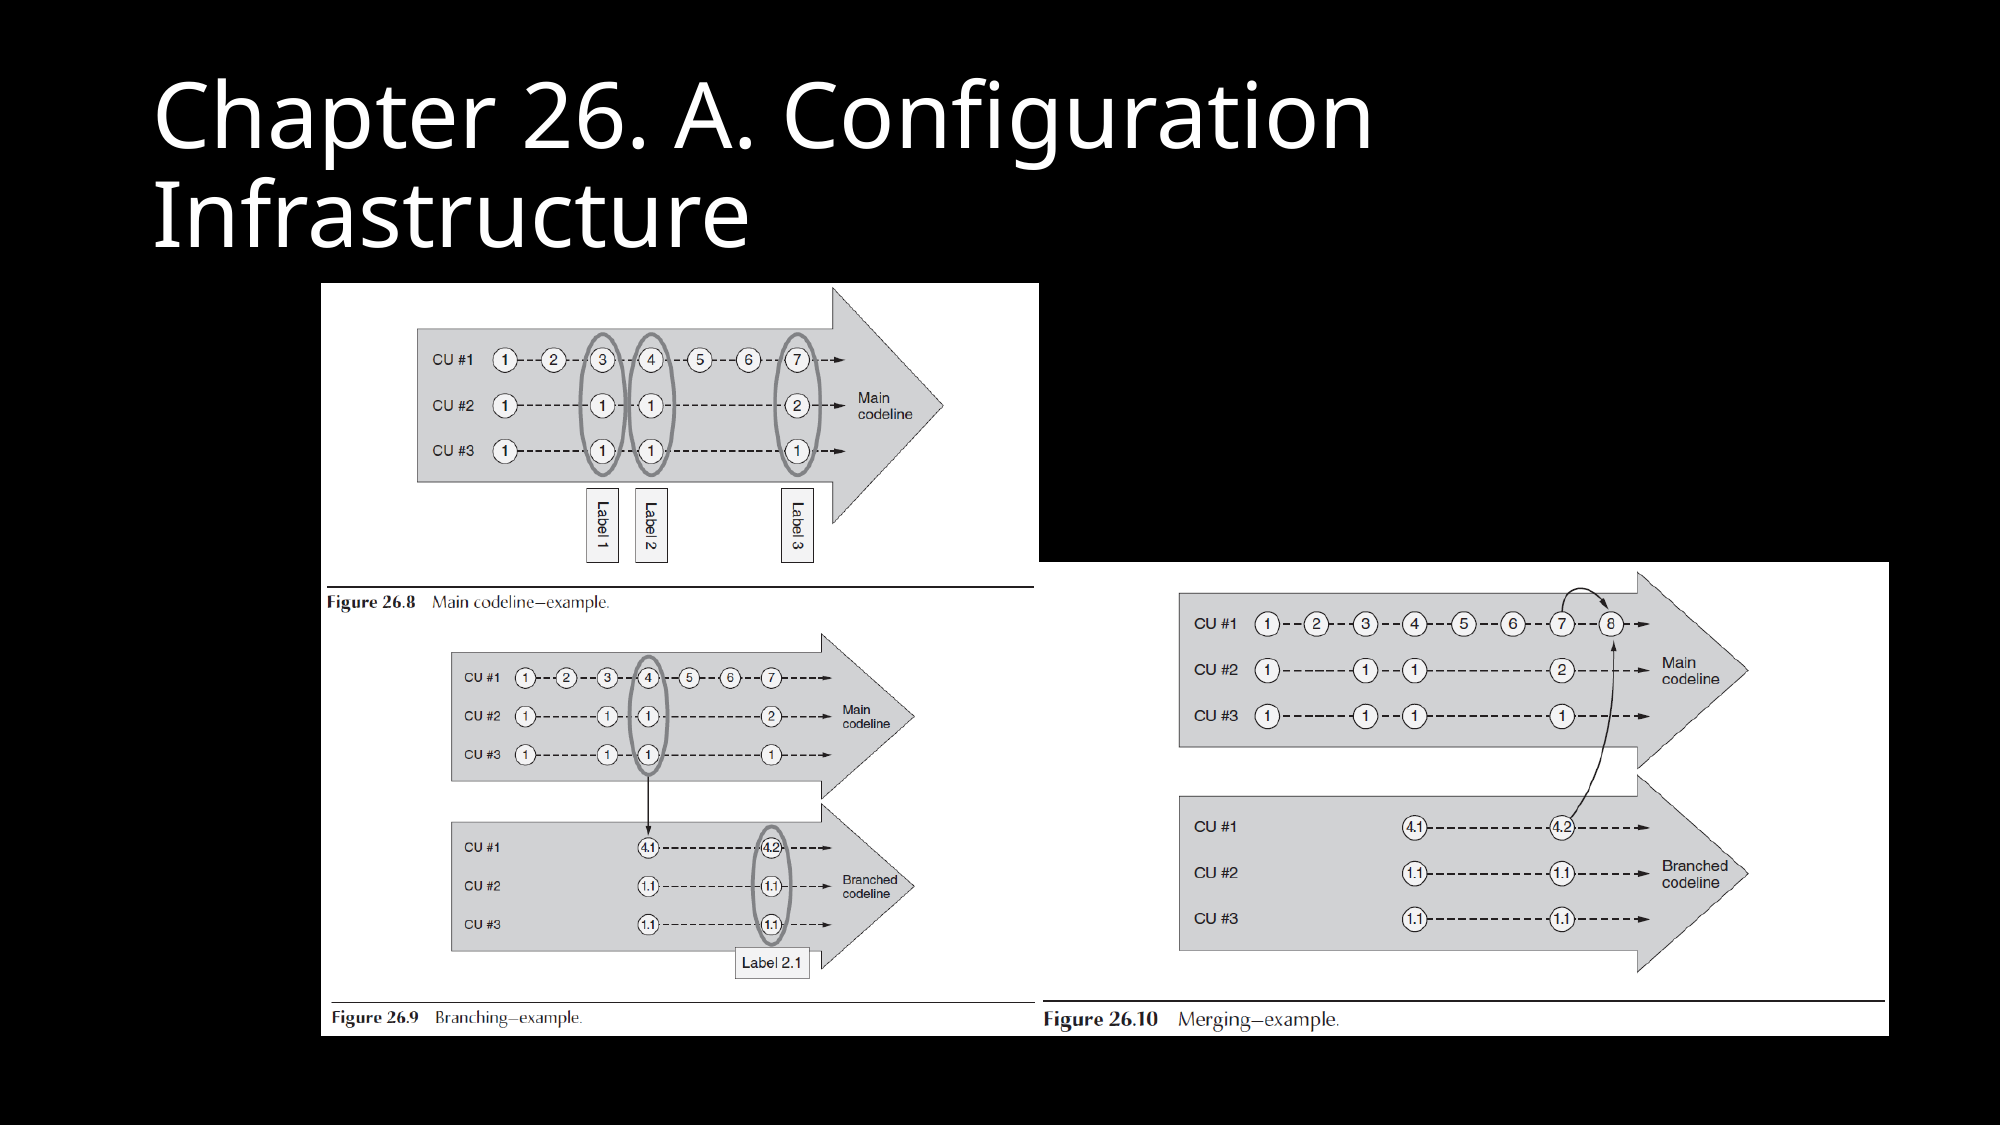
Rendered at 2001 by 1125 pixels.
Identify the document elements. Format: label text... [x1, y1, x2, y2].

picture [321, 283, 1889, 1036]
title Chapter 26. A. Configuration Infrastructure [137, 59, 1863, 278]
